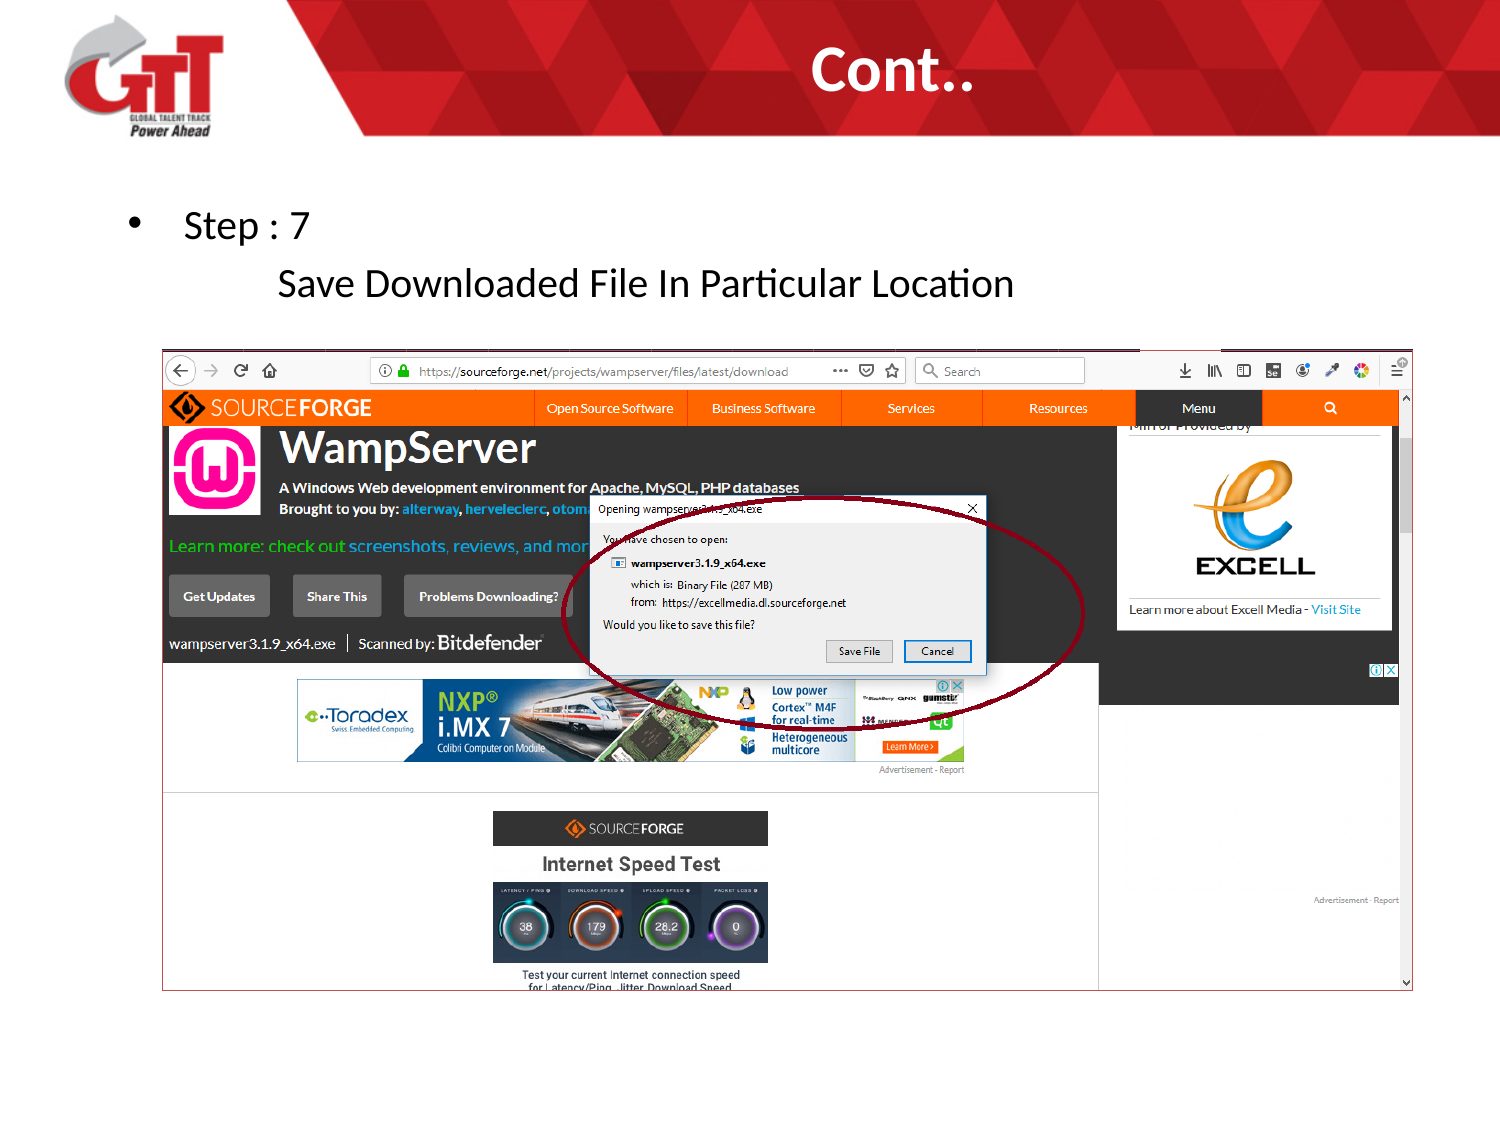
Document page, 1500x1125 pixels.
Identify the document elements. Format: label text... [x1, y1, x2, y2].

picture [0, 0, 1500, 1125]
title Cont.. [324, 12, 1463, 118]
list Step : 7 Save Downloaded File In Particular Location [112, 189, 1463, 350]
